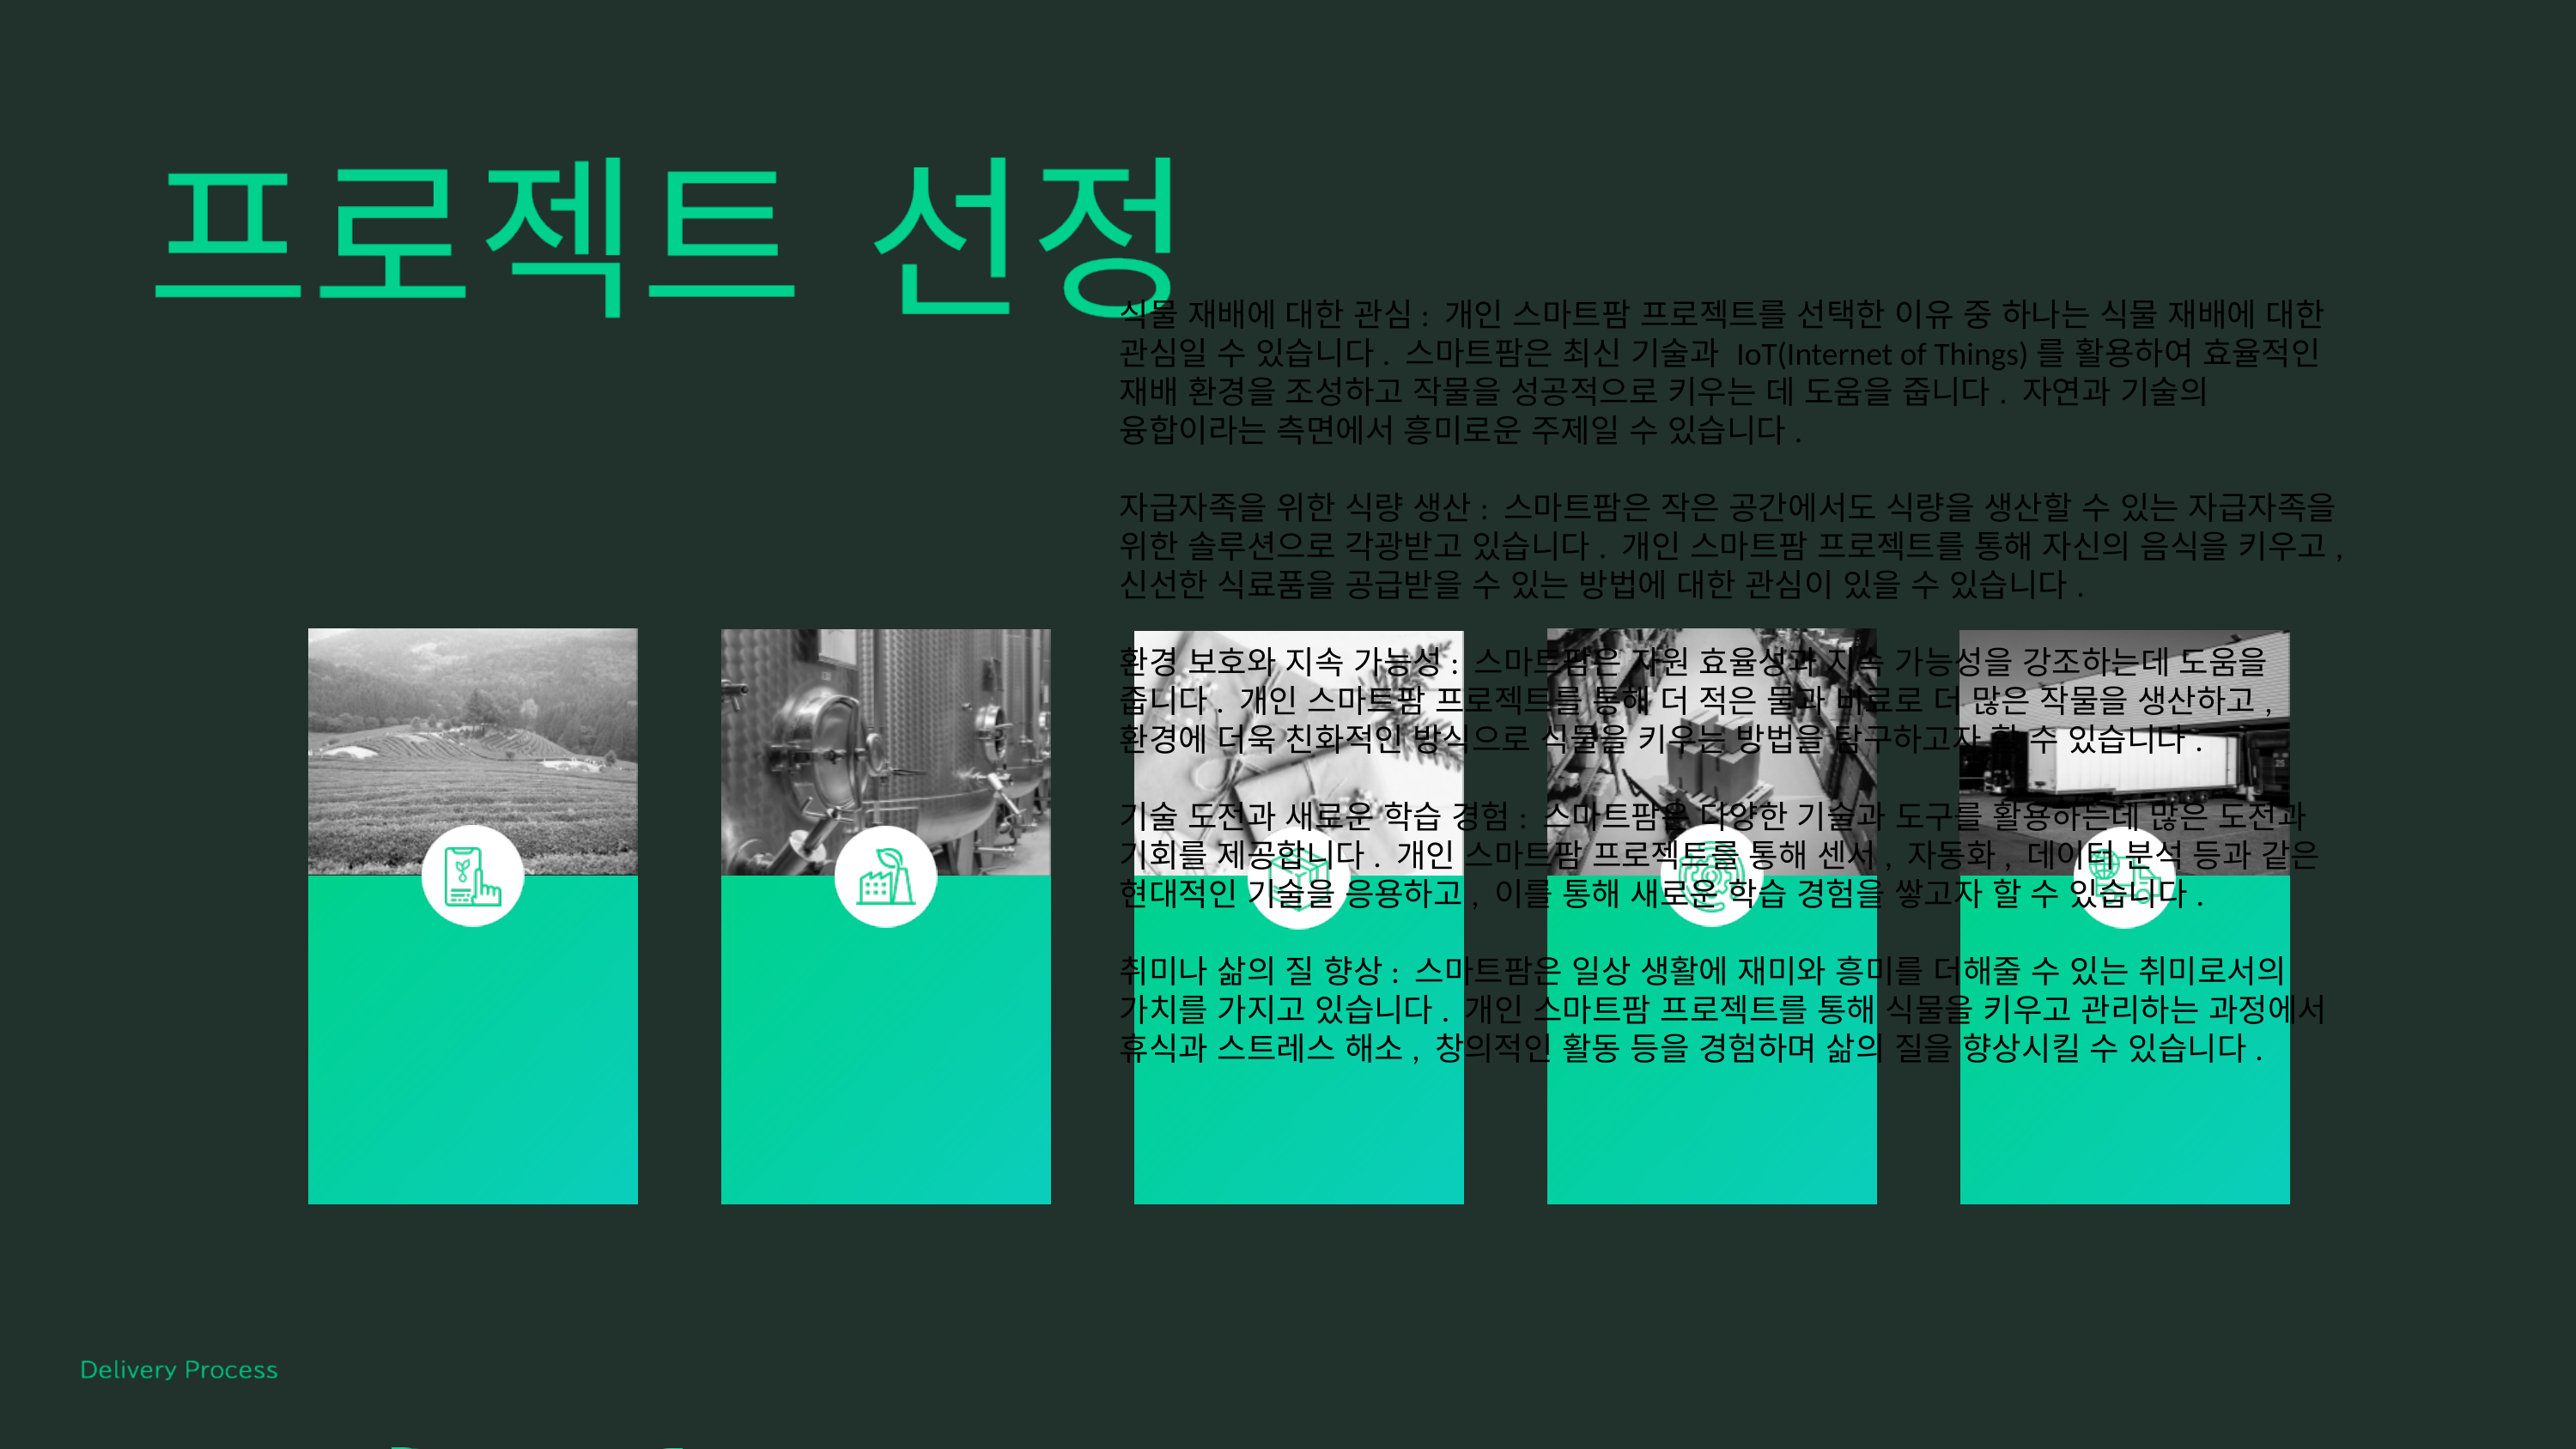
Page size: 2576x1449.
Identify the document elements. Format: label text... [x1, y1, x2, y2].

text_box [835, 825, 938, 929]
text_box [1248, 827, 1351, 930]
table_cell [2124, 521, 2132, 531]
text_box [2073, 826, 2177, 930]
text_box 식물 재배에 대한 관심: 개인 스마트팜 프로젝트를 선택한 이유 중 하나는 식물 재배에 대한 관심일 수 있습니다. 스마트팜은 최신 기술과 IoT(Internet of Things)를 활용하여 효율적인 재배 환경을 조성하고 작물을 성공적으로 키우는 데 도움을 줍니다. 자연과 기술의 융합이라는 측면에서 흥미로운 주제일 수 있습니다. 자급자족을 위한 식량 생산: 스마트팜은 작은 공간에서도 식량을 생산할 수 있는 자급자족을 위한 솔루션으로 각광받고 있습니다. 개인 스마트팜 프로젝트를 통해 자신의 음식을 키우고, 신선한 식료품을 공급받을 수 있는 방법에 대한 관심이 있을 수 있습니다. 환경 보호와 지속 가능성: 스마트팜은 자원 효율성과 지속 가능성을 강조하는데 도움을 줍니다. 개인 스마트팜 프로젝트를 통해 더 적은 물과 비료로 더 많은 작물을 생산하고, 환경에 더욱 친화적인 방식으로 식물을 키우는 방법을 탐구하고자 할 수 있습니다. 기술 도전과 새로운 학습 경험: 스마트팜은 다양한 기술과 도구를 활용하는데 많은 도전과 기회를 제공합니다. 개인 스마트팜 프로젝트를 통해 센서, 자동화, 데이터 분석 등과 같은 현대적인 기술을 응용하고, 이를 통해 새로운 학습 경험을 쌓고자 할 수 있습니다. 취미나 삶의 질 향상: 스마트팜은 일상 생활에 재미와 흥미를 더해줄 수 있는 취미로서의 가치를 가지고 있습니다. 개인 스마트팜 프로젝트를 통해 식물을 키우고 관리하는 과정에서 휴식과 스트레스 해소, 창의적인 활동 등을 경험하며 삶의 질을 향상시킬 수 있습니다. [1107, 288, 2374, 1150]
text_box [1679, 840, 1746, 912]
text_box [308, 875, 638, 1205]
picture [72, 1344, 305, 1404]
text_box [1134, 875, 1464, 1205]
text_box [444, 847, 502, 906]
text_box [856, 847, 916, 906]
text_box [1547, 875, 1877, 1205]
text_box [1959, 629, 2291, 875]
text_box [422, 824, 525, 928]
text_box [1661, 824, 1764, 927]
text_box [307, 628, 639, 875]
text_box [1267, 847, 1332, 912]
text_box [721, 875, 1051, 1205]
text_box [2088, 849, 2161, 904]
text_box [720, 629, 1052, 875]
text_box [1133, 630, 1465, 875]
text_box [1546, 627, 1878, 875]
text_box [1960, 875, 2290, 1205]
picture [0, 26, 2126, 522]
